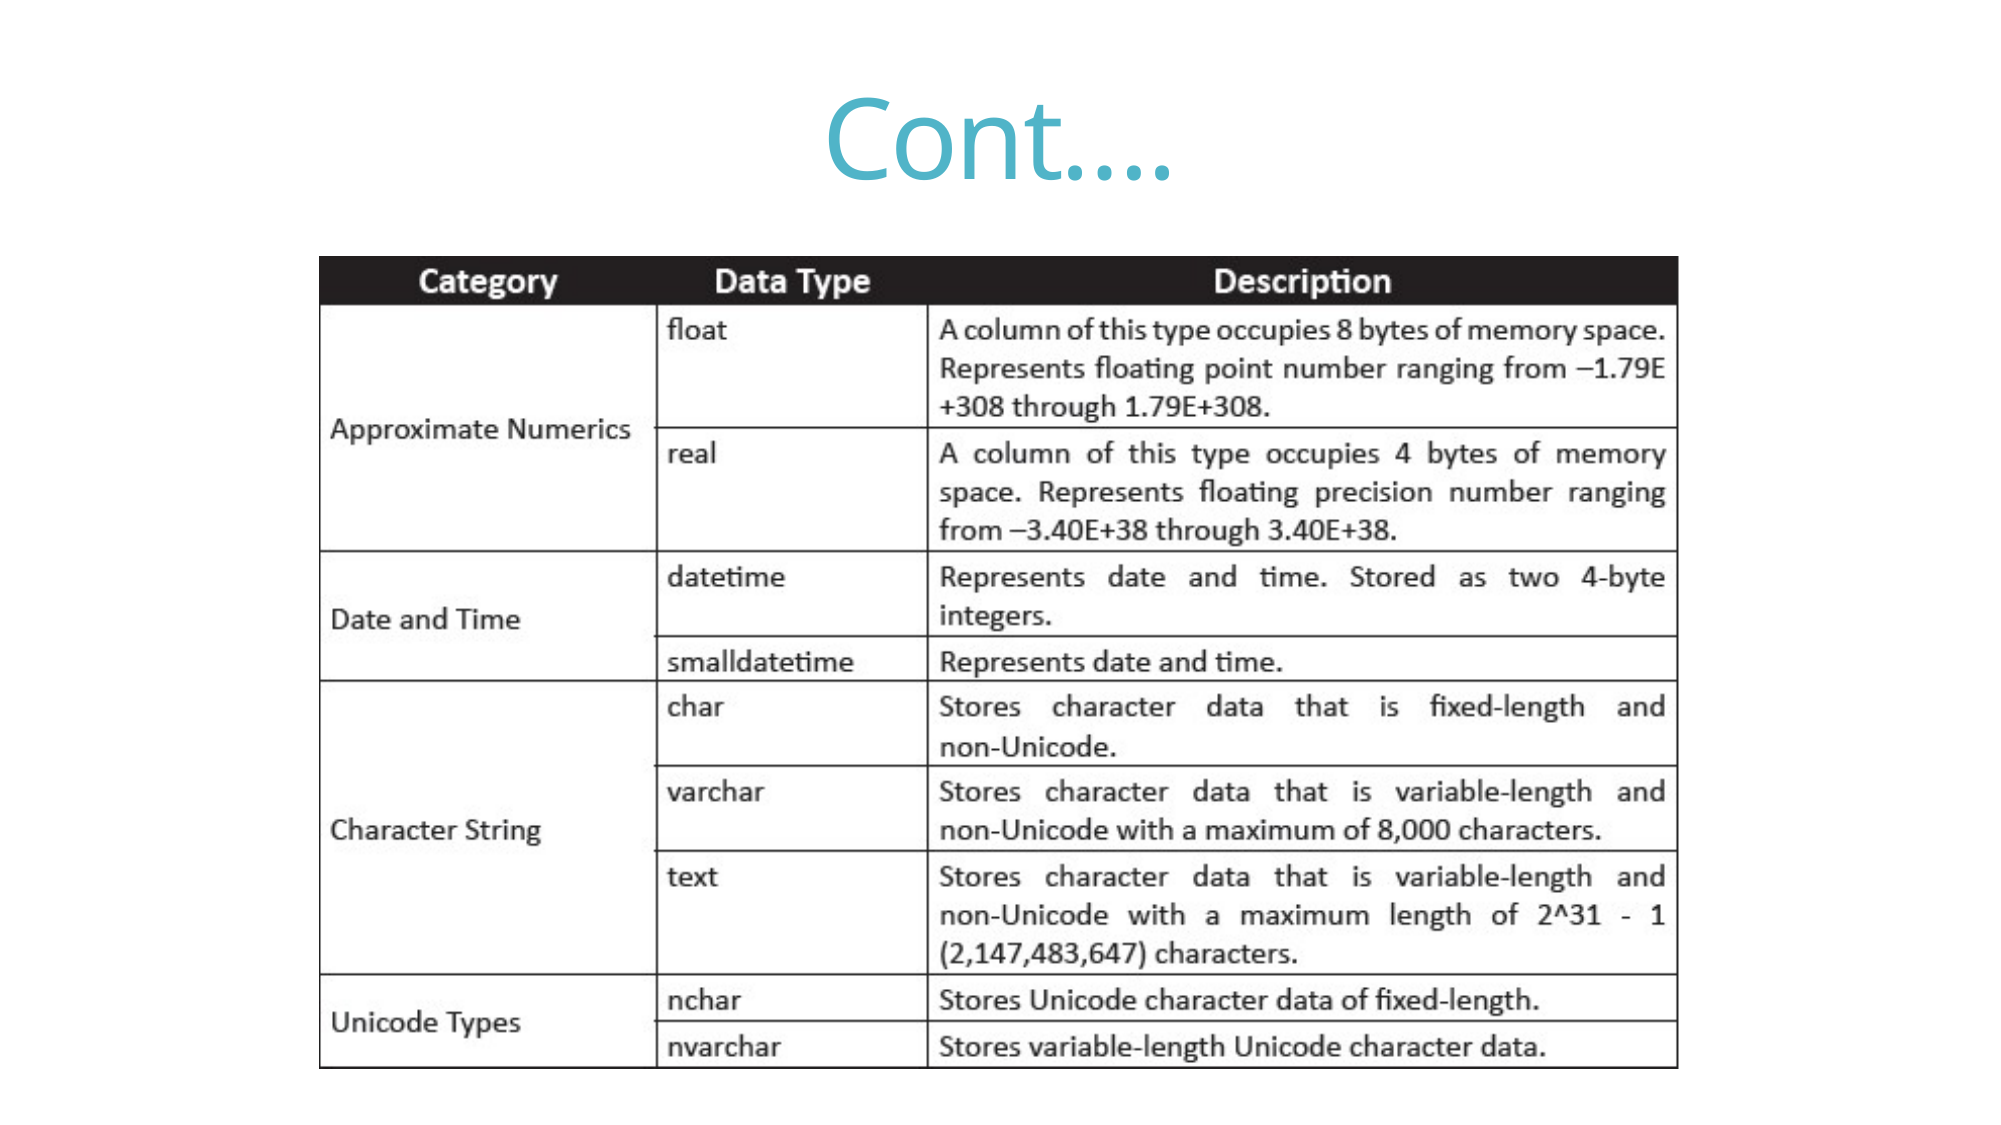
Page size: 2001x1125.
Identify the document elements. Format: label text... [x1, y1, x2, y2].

text_box [319, 256, 1681, 1069]
title Cont…. [137, 59, 1863, 232]
